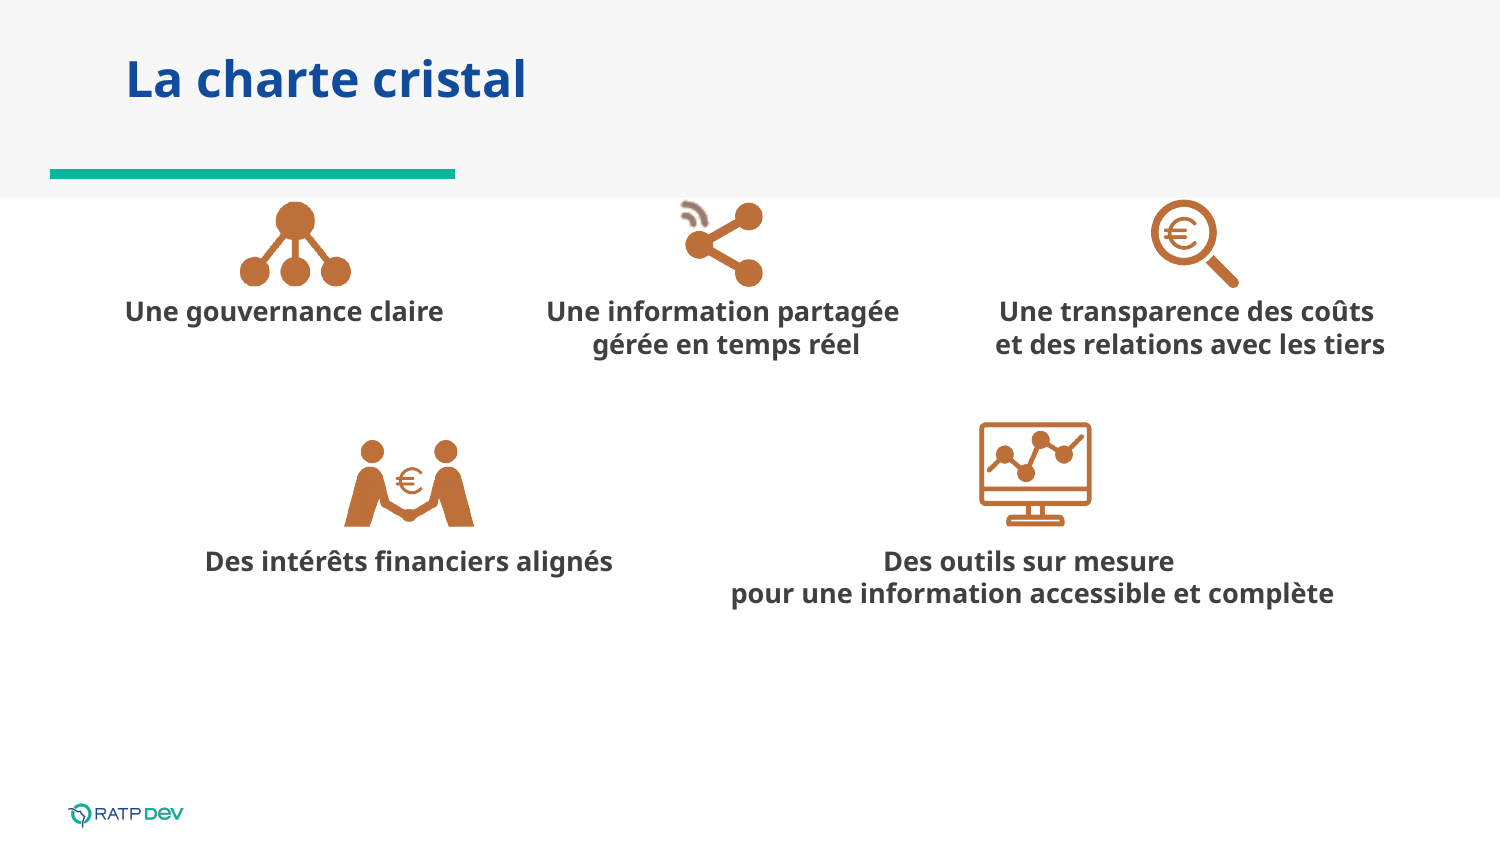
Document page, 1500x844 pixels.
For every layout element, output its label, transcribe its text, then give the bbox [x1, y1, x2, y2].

text_box La charte cristal [114, 48, 1190, 174]
picture [64, 799, 188, 831]
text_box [108, 195, 461, 336]
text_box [718, 416, 1347, 618]
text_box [984, 195, 1397, 369]
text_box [198, 432, 619, 586]
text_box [537, 192, 909, 369]
